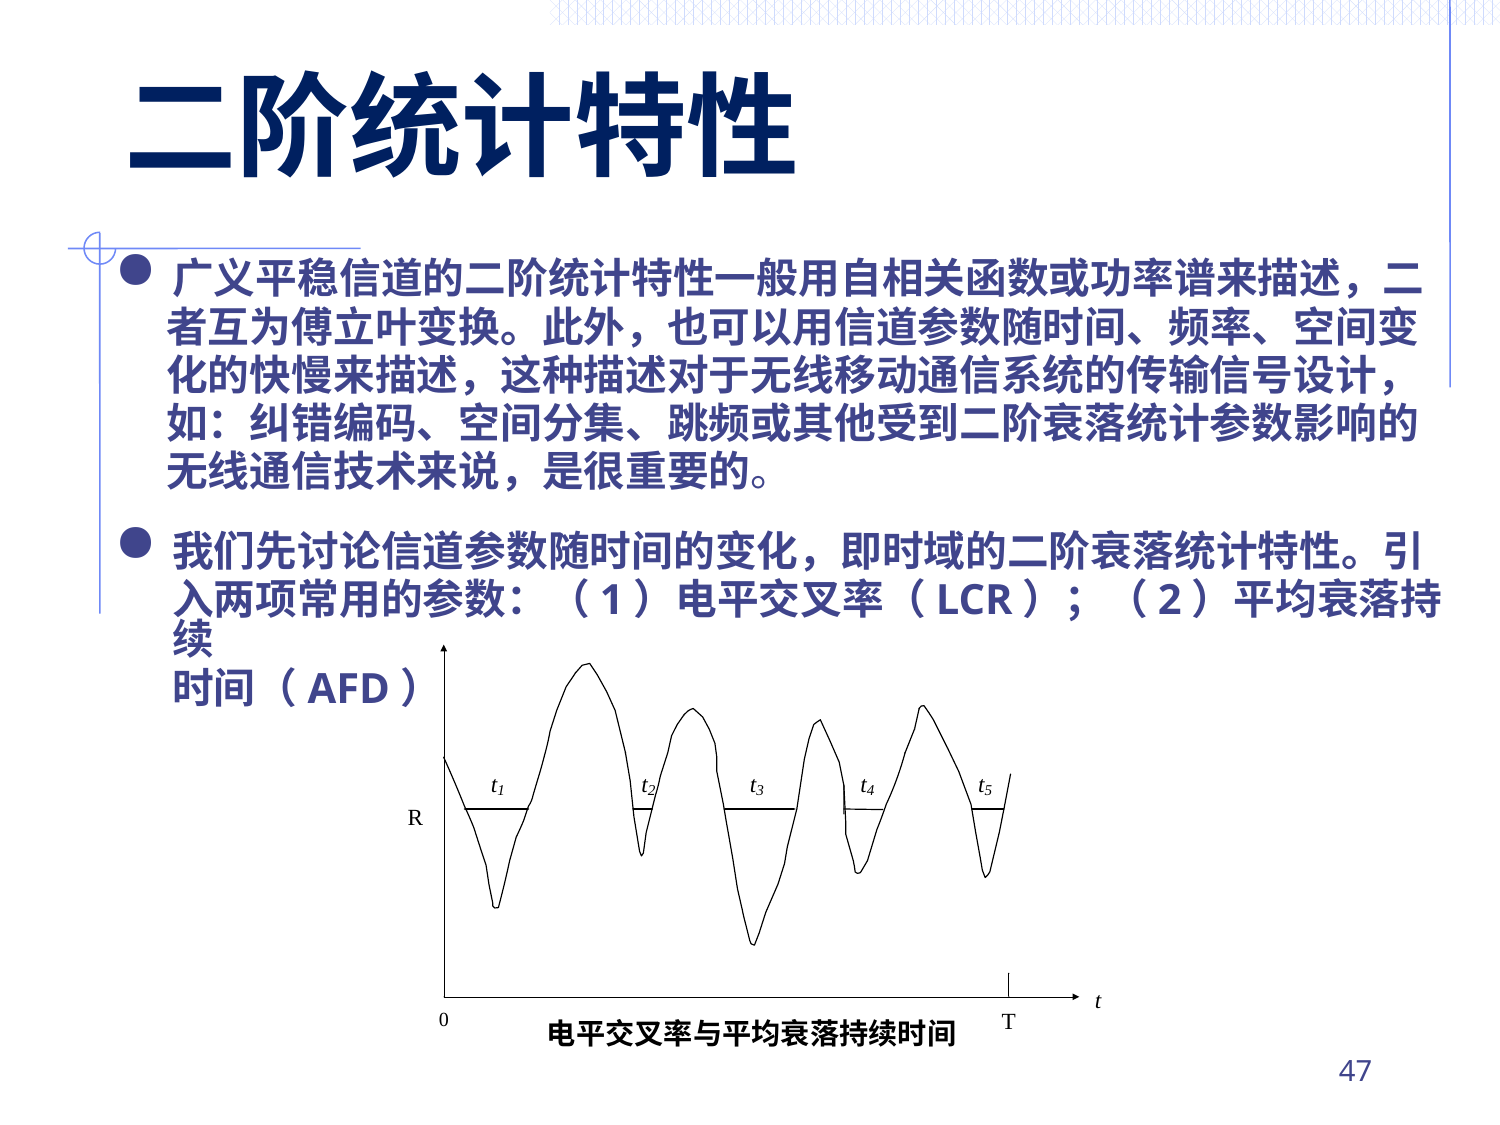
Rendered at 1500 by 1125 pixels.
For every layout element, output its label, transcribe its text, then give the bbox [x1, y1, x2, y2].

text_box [388, 634, 1130, 1048]
slide_number 46 [1074, 1025, 1388, 1100]
title 二阶统计特性 [109, 94, 1385, 199]
list 广义平稳信道的二阶统计特性一般用自相关函数或功率谱来描述，二 者互为傅立叶变换。此外，也可以用信道参数随时间、频率、空间变 化的快慢来描述，这种描述对于无线移动通信系统的传输信号设计， 如：纠错编码、空间分集、跳频或其他受到二阶衰落统计参数影响的 无线通信技术来说，是很重要的。 我们先讨论信道参数随时间的变化，即时域的二阶衰落统计特性。引 入两项常用的参数：（1）电平交叉率（LCR）；（2）平均衰落持续 时间（AFD） [103, 253, 1492, 602]
